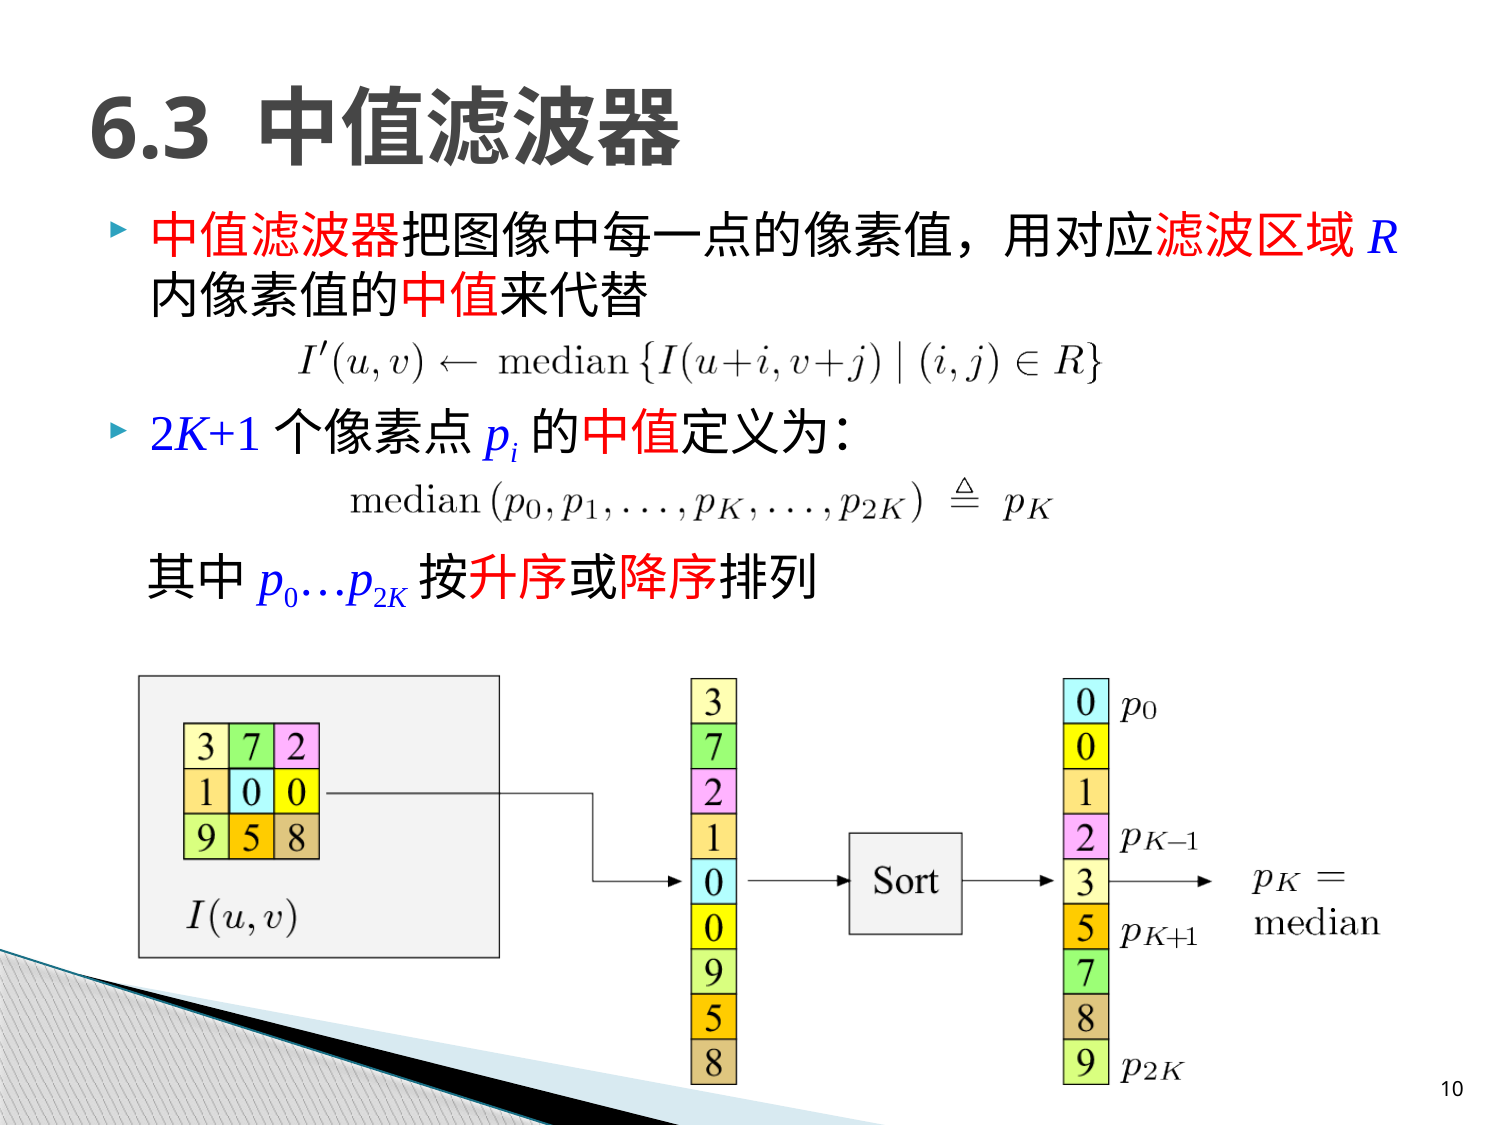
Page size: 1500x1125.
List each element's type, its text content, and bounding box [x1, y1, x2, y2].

slide_number 10 [1418, 1051, 1479, 1112]
picture [277, 326, 1129, 399]
list 中值滤波器把图像中每一点的像素值，用对应滤波区域R内像素值的中值来代替 2K+1个像素点pi的中值定义为： 其中p0…p2K按升序或降序排列 [75, 219, 1425, 965]
title 6.3 中值滤波器 [75, 30, 1425, 219]
picture [326, 466, 1080, 540]
picture [111, 644, 1403, 1118]
